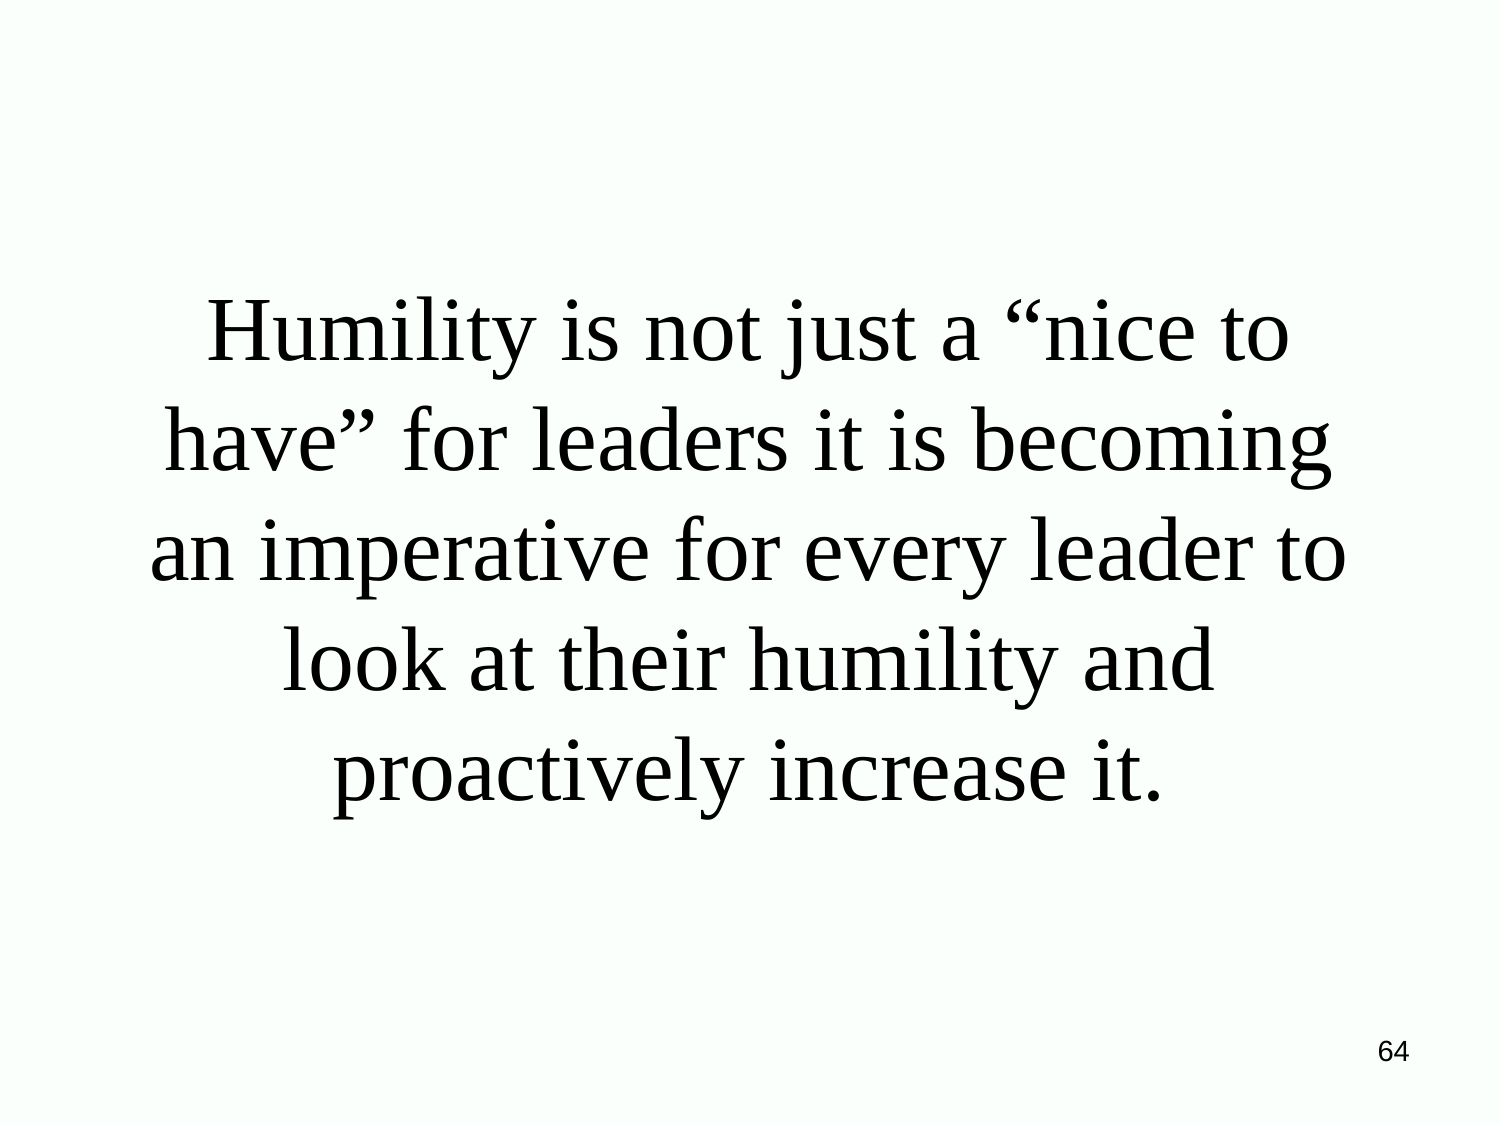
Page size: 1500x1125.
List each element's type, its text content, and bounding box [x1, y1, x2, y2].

title Humility is not just a “nice to have” for leaders it is becoming an imperative for every leader to look at their humility and proactively increase it. [112, 99, 1388, 988]
slide_number 64 [1250, 1024, 1425, 1103]
